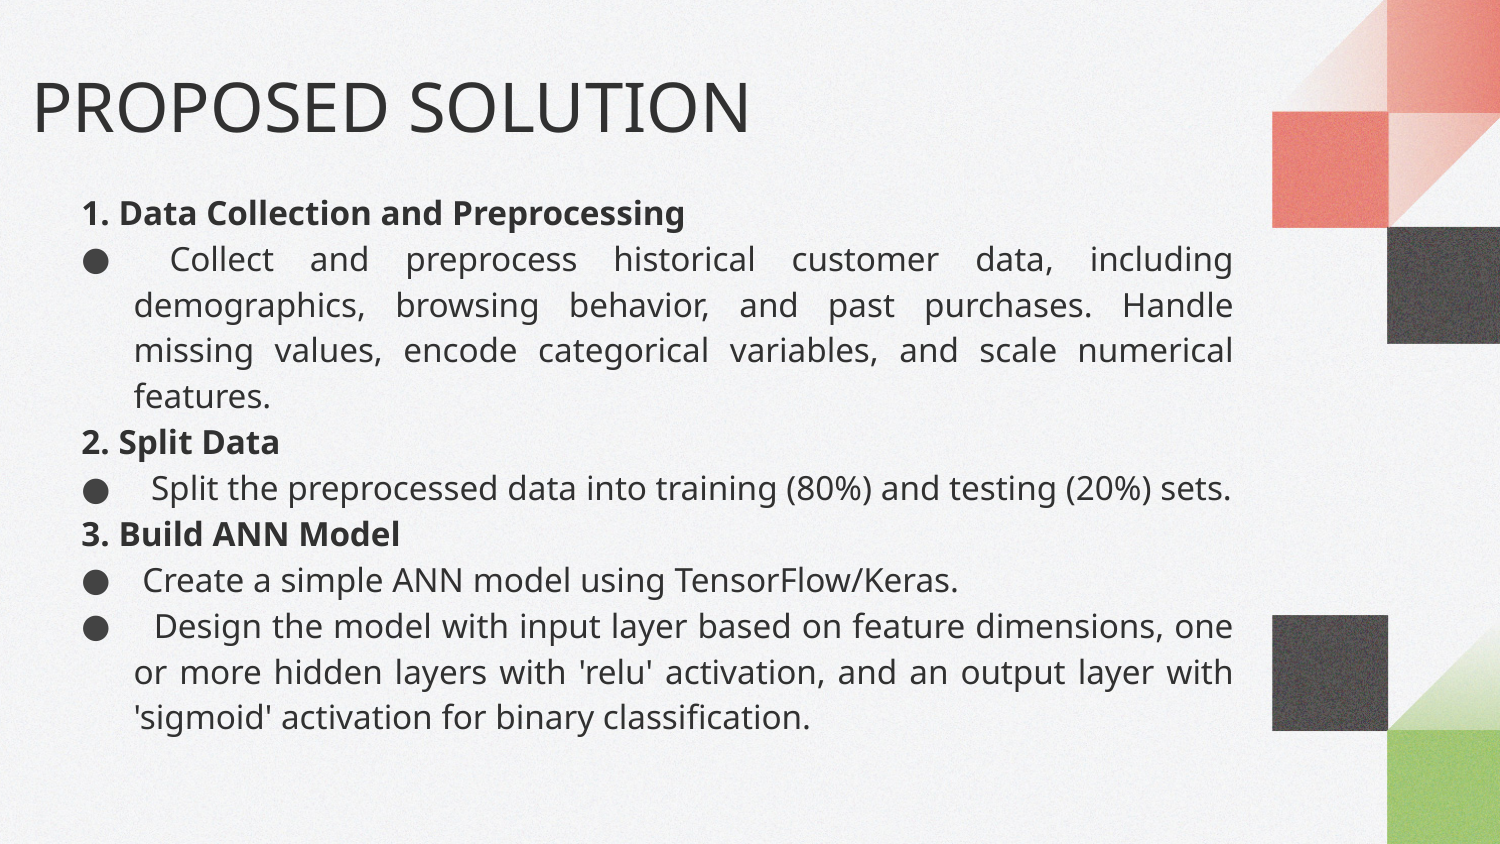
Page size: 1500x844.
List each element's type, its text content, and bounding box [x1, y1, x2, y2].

title PROPOSED SOLUTION [15, 58, 1057, 152]
list 1. Data Collection and Preprocessing Collect and preprocess historical customer data, including demographics, browsing behavior, and past purchases. Handle missing values, encode categorical variables, and scale numerical features. 2. Split Data Split the preprocessed data into training (80%) and testing (20%) sets. 3. Build ANN Model Create a simple ANN model using TensorFlow/Keras. Design the model with input layer based on feature dimensions, one or more hidden layers with 'relu' activation, and an output layer with 'sigmoid' activation for binary classification. - Compile the model with 'adam' optimizer and 'binary_crossentropy' loss. 4. **Train Model**: - Train the ANN model on the training data with appropriate hyperparameters (epochs, batch size). - Monitor training performance and adjust hyperparameters to optimize model accuracy. 5. **Evaluate Model**: - Evaluate the trained model using the testing data to assess its performance in predicting purchasing intentions. - Calculate metrics such as accuracy, precision, recall, and F1 score. 6. **Deployment**: - Deploy the trained model in a production environment to predict purchasing intentions for new data. - Integrate the prediction system with existing business processes for decision-making. This solution focuses on building and training a simple ANN model to predict purchasing intentions based on historical customer data, with a clear emphasis on model evaluation and deployment for practical use. [43, 151, 1251, 799]
picture [0, 0, 1500, 844]
